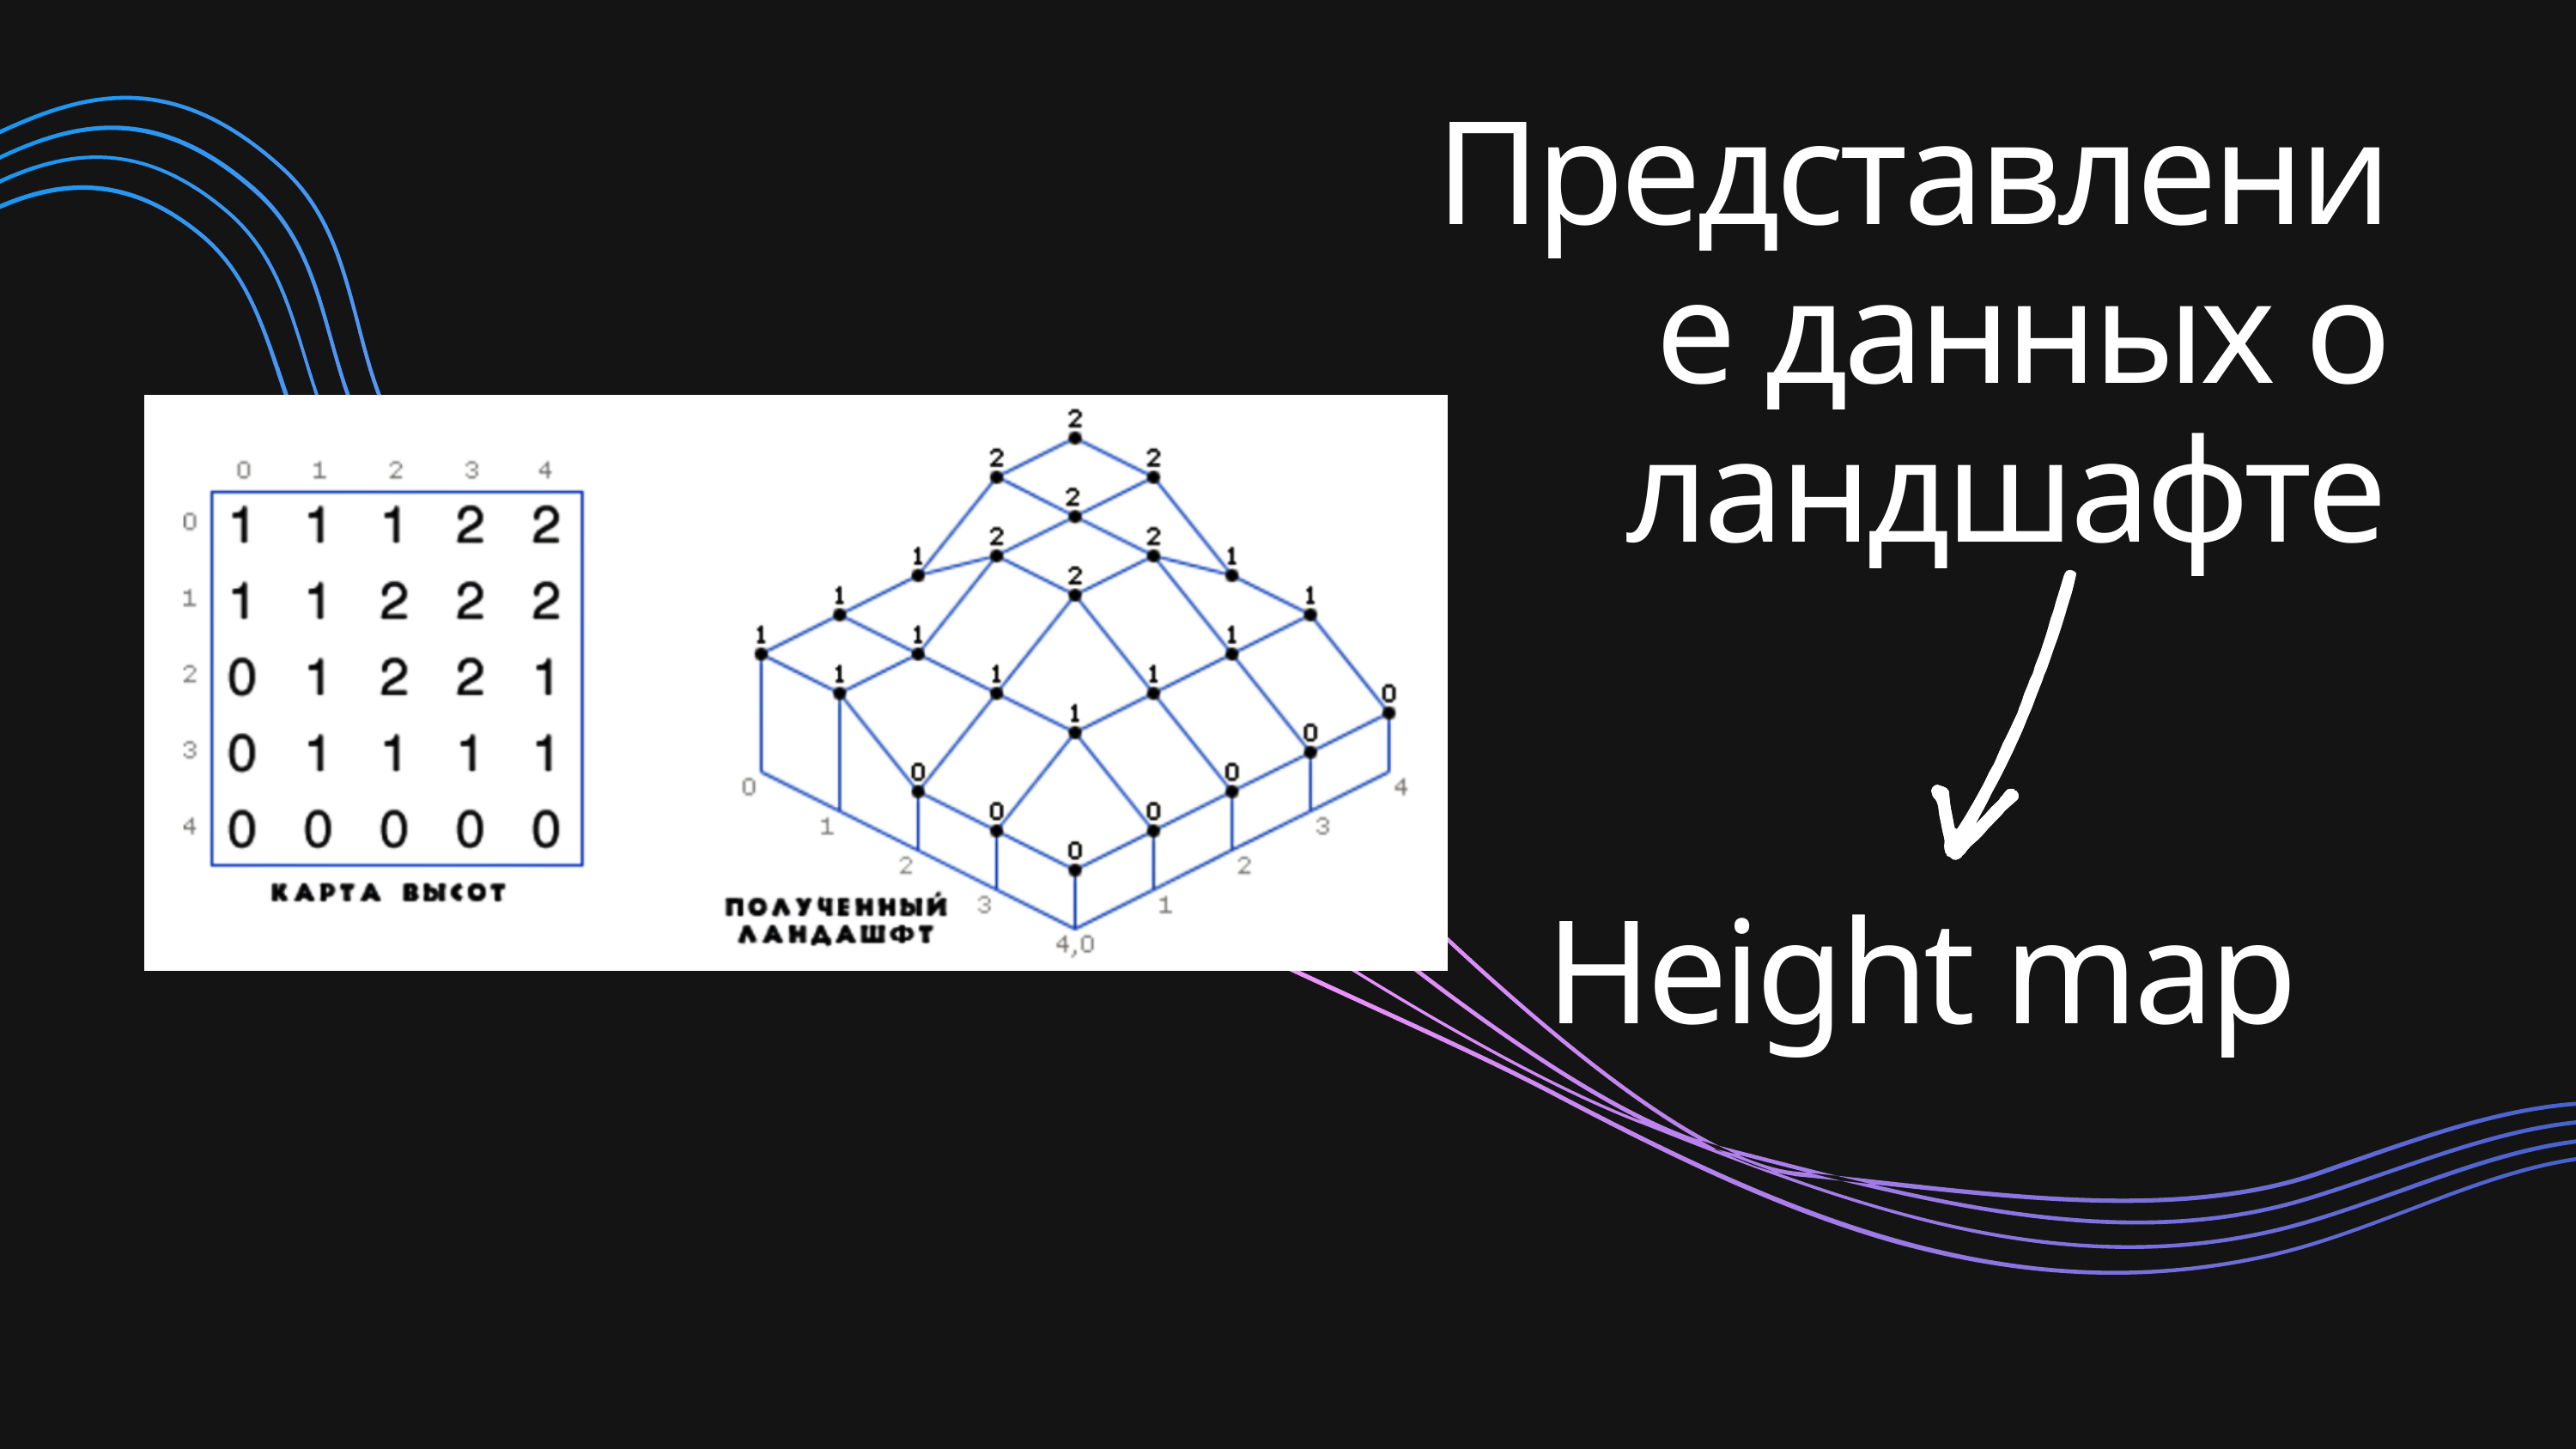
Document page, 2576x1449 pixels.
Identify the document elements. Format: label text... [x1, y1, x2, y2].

text_box Представление данных о ландшафте [1398, 94, 2388, 370]
picture [0, 373, 2576, 1342]
